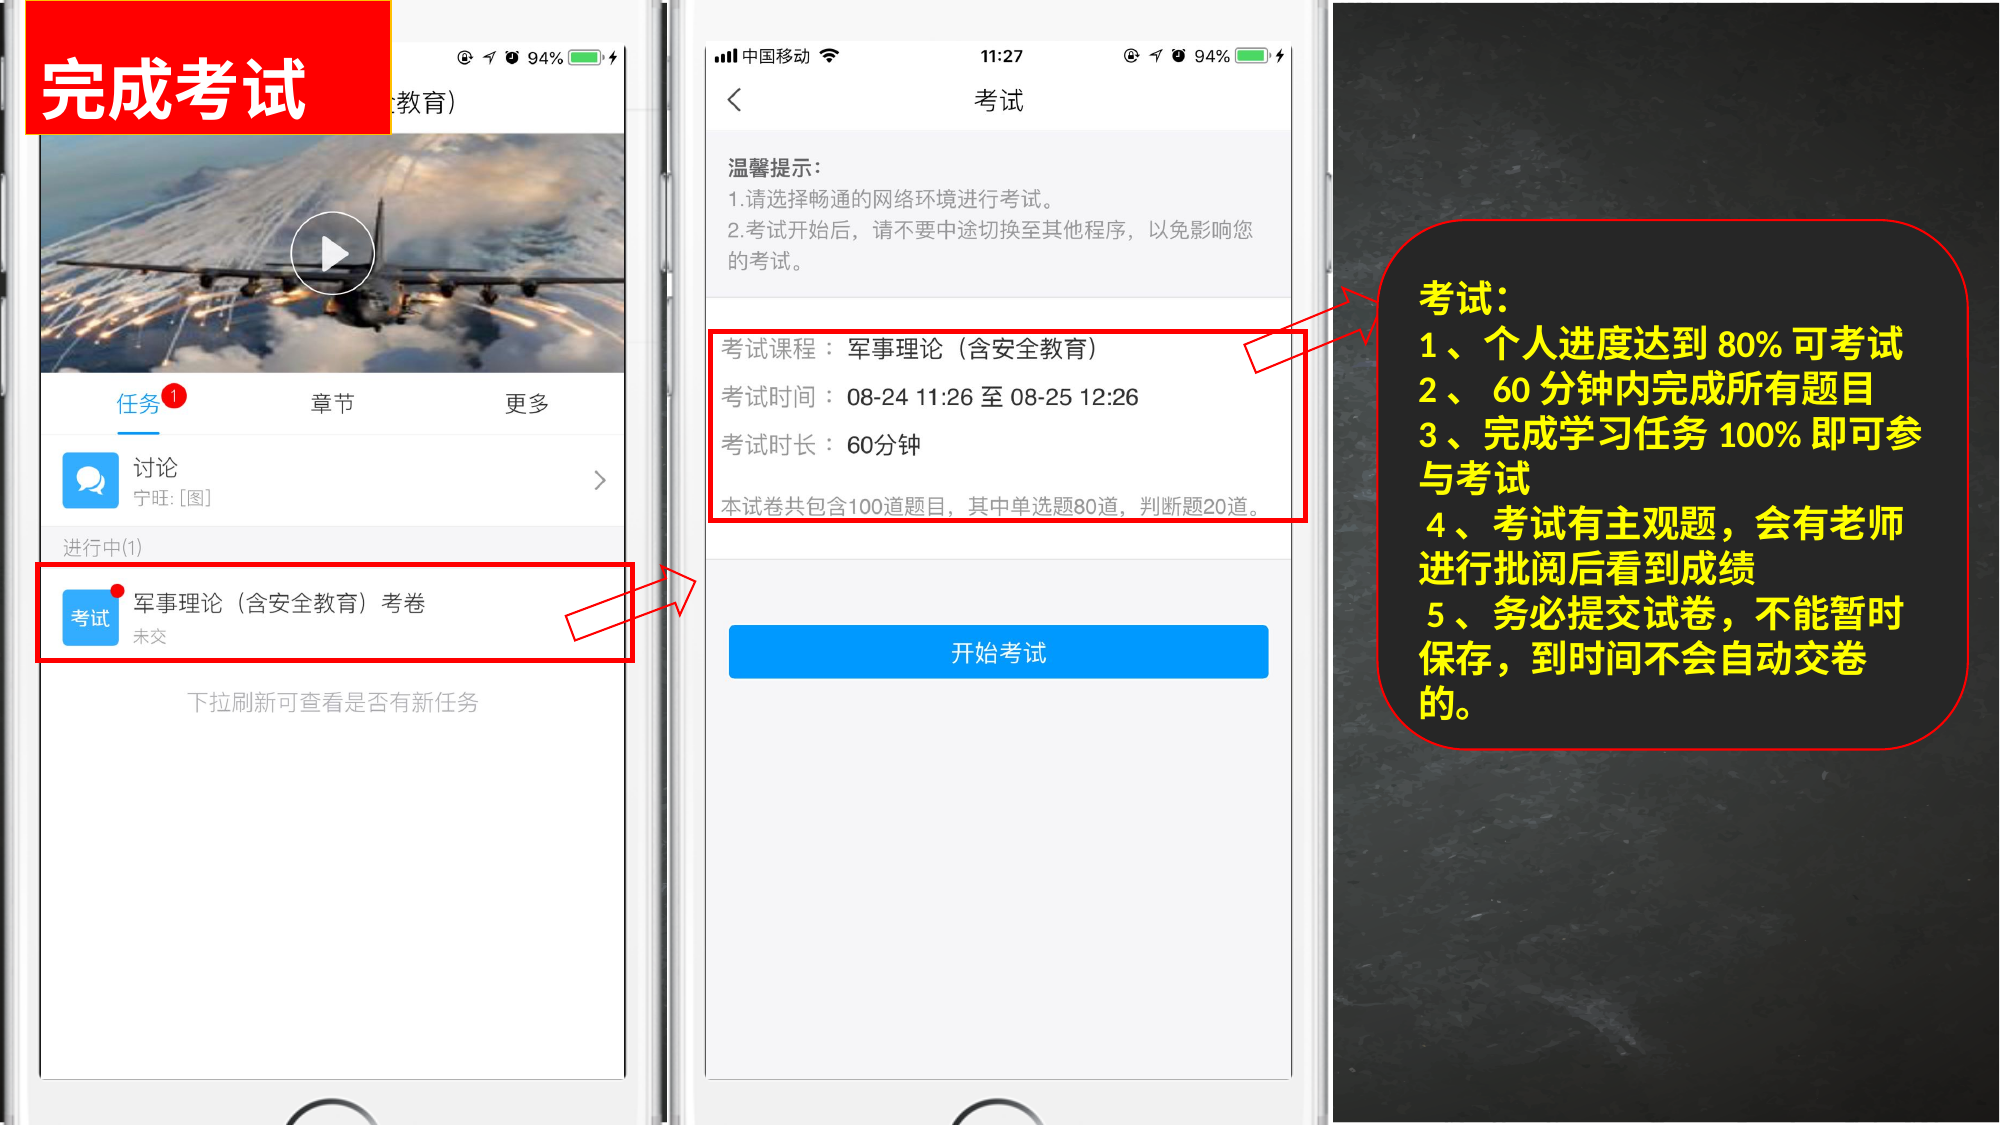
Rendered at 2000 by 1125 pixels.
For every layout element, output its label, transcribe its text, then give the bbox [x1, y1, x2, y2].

text_box 考试： 1、个人进度达到80%可考试 2、60分钟内完成所有题目 3、完成学习任务100%即可参与考试 4、考试有主观题，会有老师进行批阅后看到成绩 5、务必提交试卷，不能暂时保存，到时间不会自动交卷的。 [1376, 219, 1969, 751]
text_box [0, 0, 666, 1125]
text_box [666, 0, 1333, 1125]
picture [1333, 0, 2000, 1125]
picture [1346, 291, 1369, 301]
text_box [37, 564, 700, 661]
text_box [710, 301, 1388, 521]
